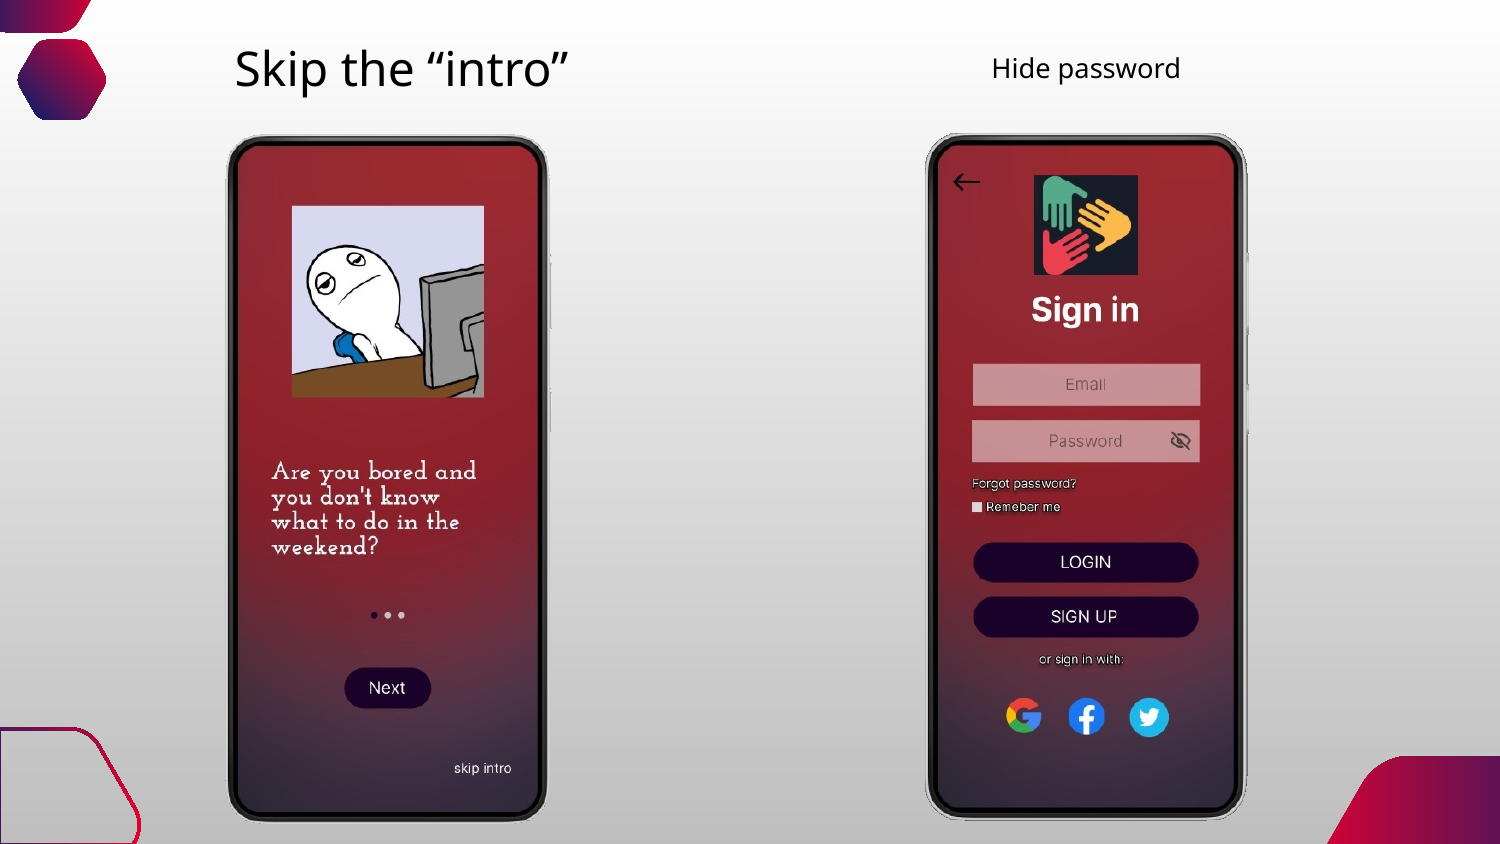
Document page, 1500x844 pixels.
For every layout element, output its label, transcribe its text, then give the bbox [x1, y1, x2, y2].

title Hide password [770, 36, 1403, 100]
title Skip the “intro” [0, 23, 1035, 112]
picture [918, 127, 1255, 821]
picture [219, 127, 556, 832]
